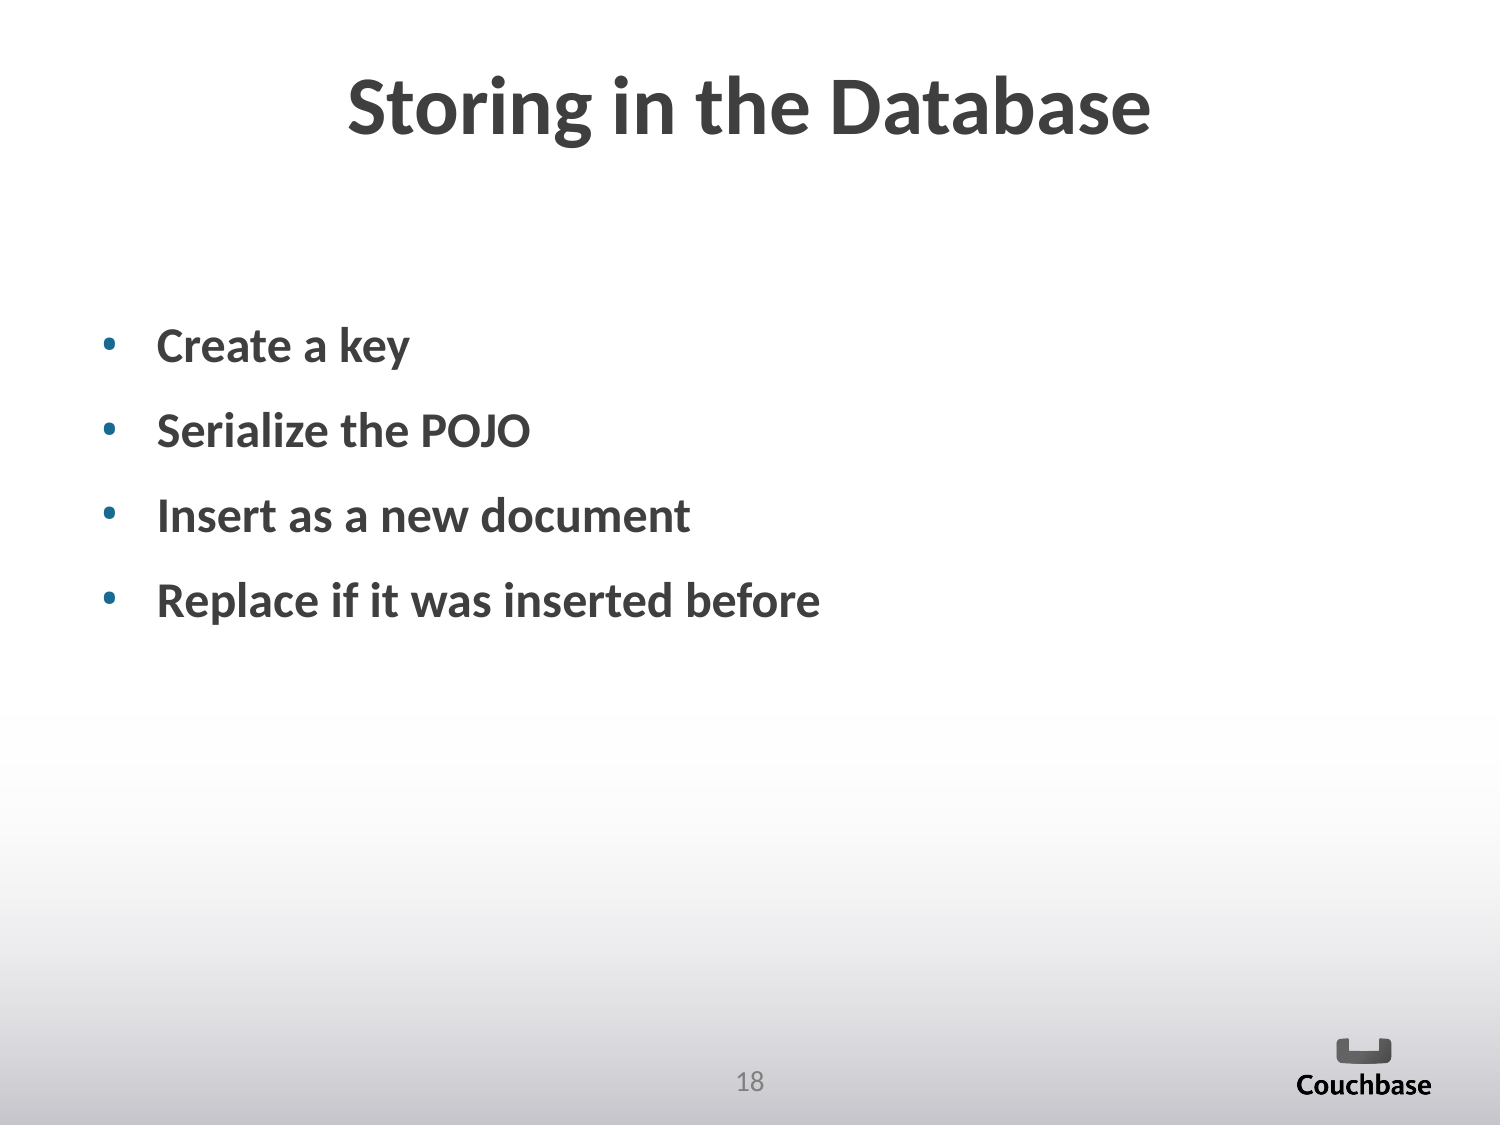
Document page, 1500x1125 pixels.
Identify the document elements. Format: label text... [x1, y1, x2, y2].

picture [1277, 1016, 1451, 1116]
list Create a key Serialize the POJO Insert as a new document Replace if it was inserted before [100, 312, 1425, 1030]
title Storing in the Database [75, 62, 1425, 233]
